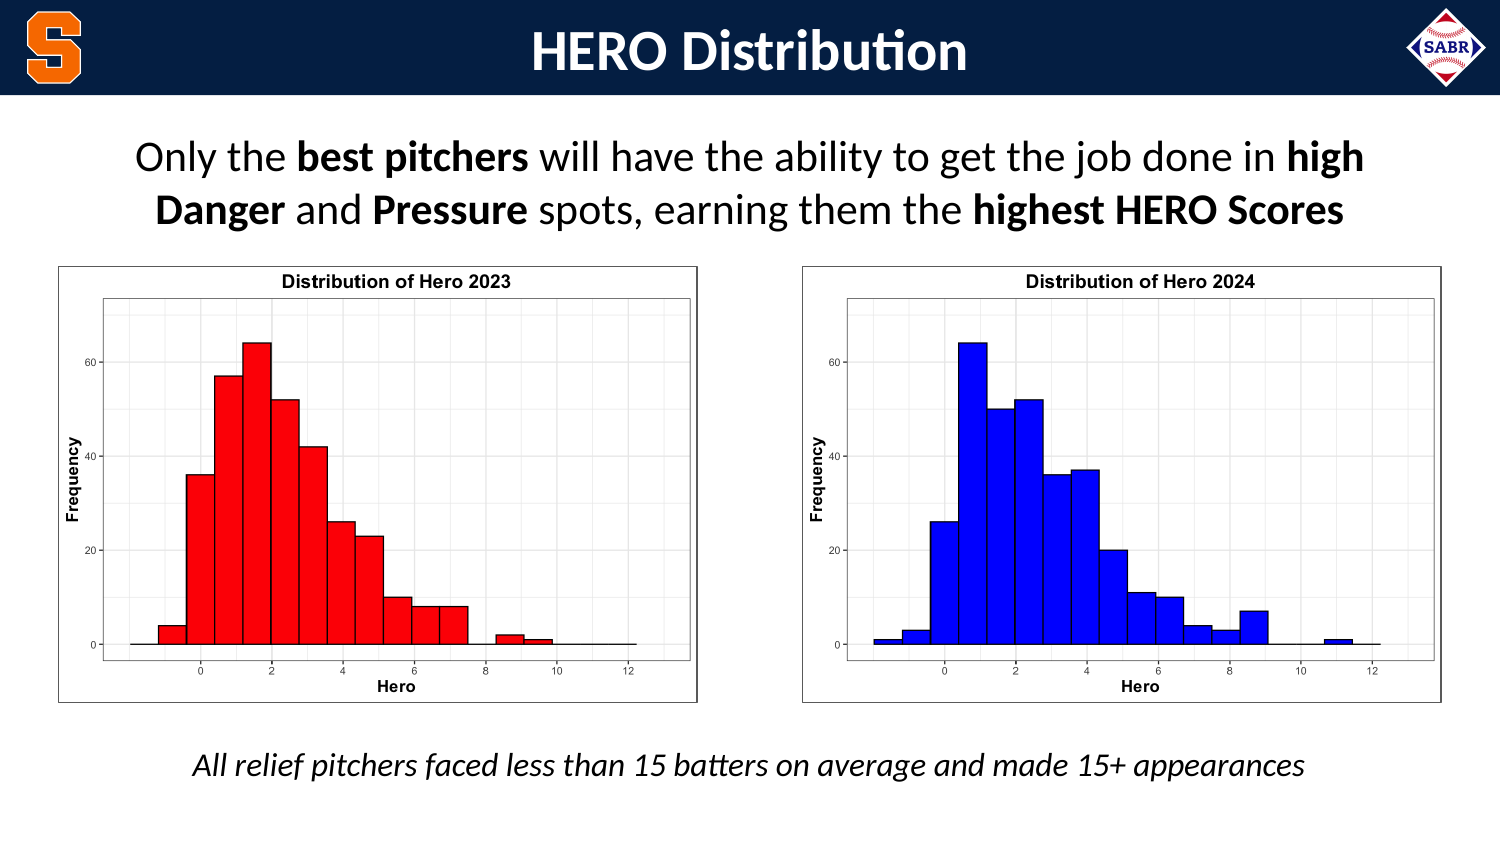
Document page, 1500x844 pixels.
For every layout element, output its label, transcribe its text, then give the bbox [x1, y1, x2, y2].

text_box All relief pitchers faced less than 15 batters on average and made 15+ appearances [59, 728, 1441, 798]
text_box HERO Distribution [108, 0, 1392, 96]
text_box [0, 0, 108, 96]
picture [1406, 7, 1486, 88]
text_box Only the best pitchers will have the ability to get the job done in high Danger and Pressure spots, earning them the highest HERO Scores [108, 113, 1392, 248]
picture [14, 7, 94, 88]
picture [59, 267, 697, 703]
picture [803, 267, 1441, 703]
text_box [1392, 0, 1500, 96]
